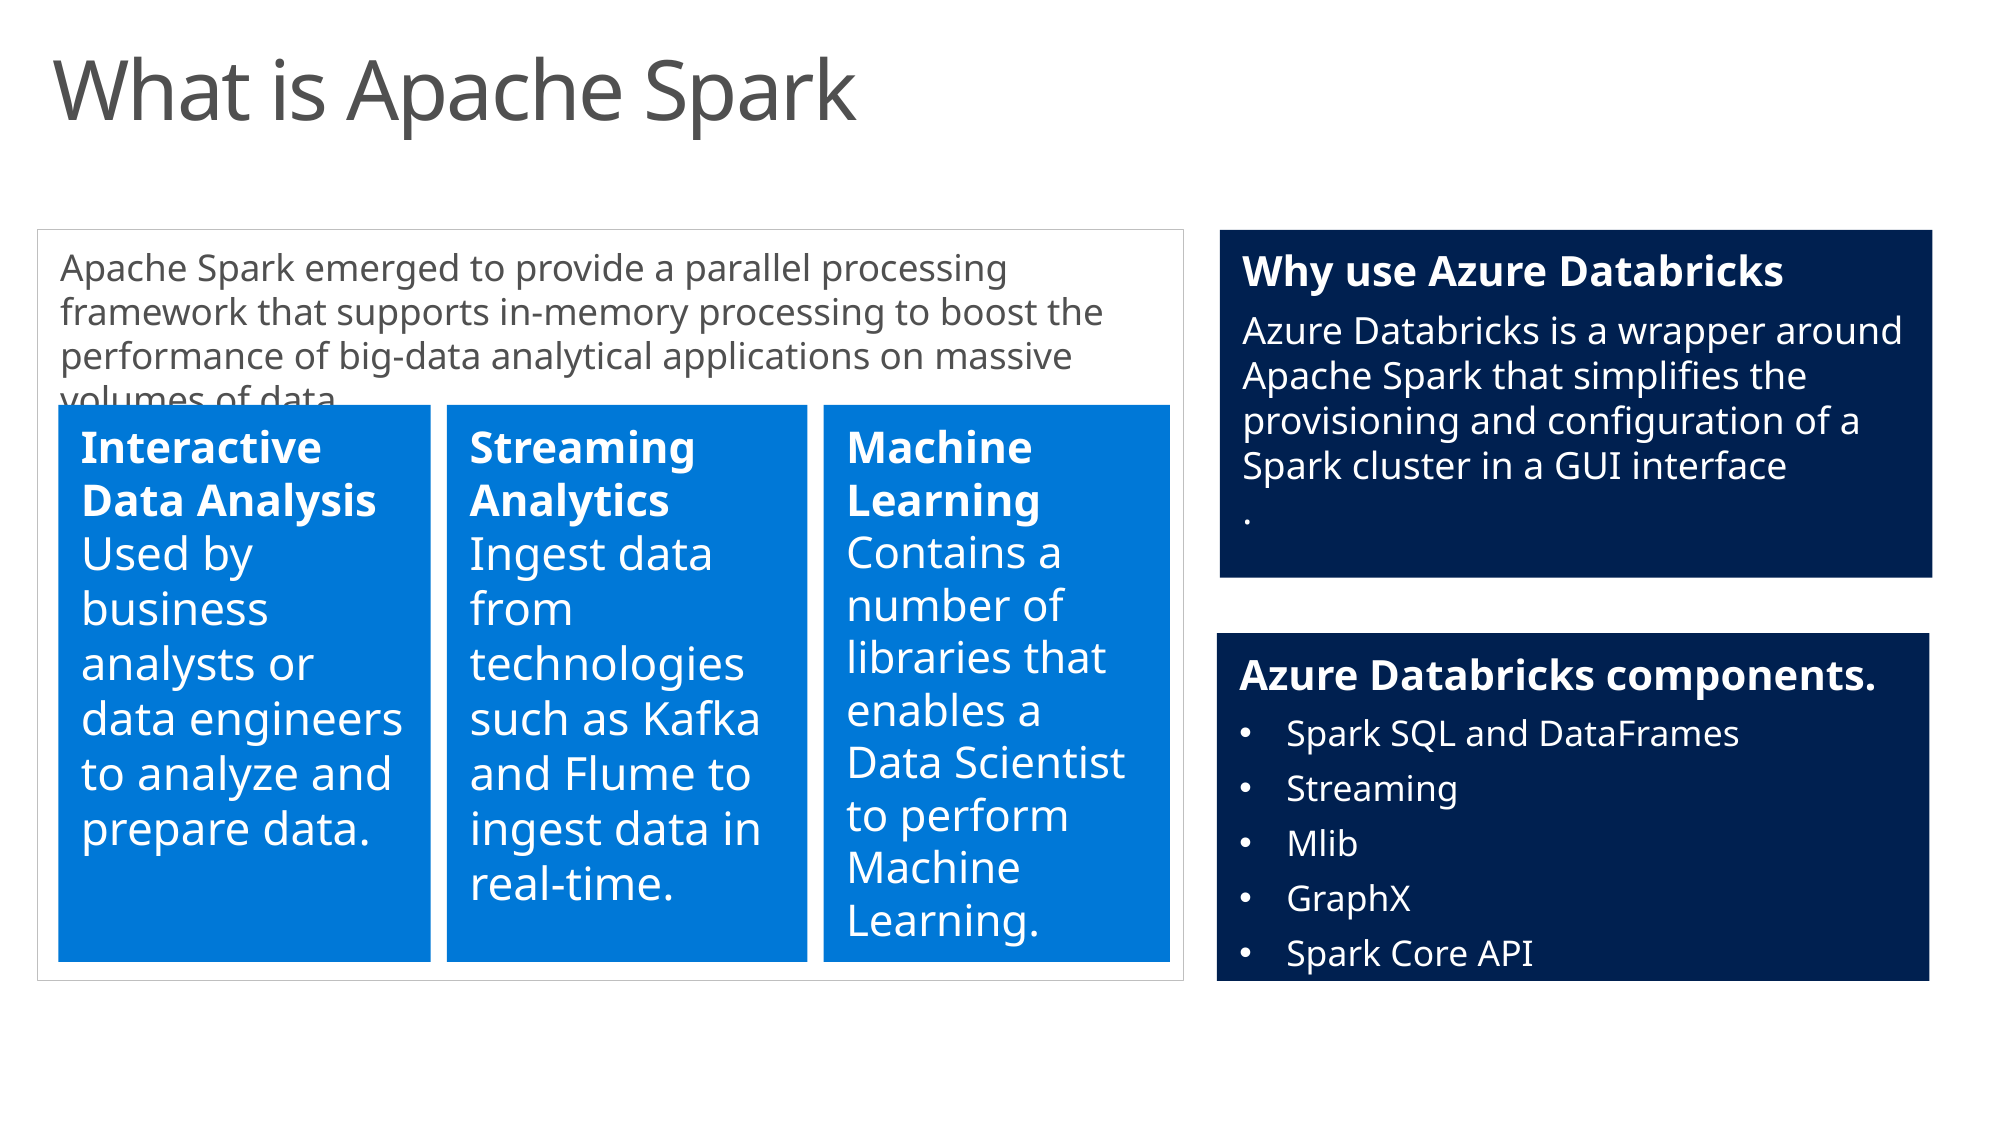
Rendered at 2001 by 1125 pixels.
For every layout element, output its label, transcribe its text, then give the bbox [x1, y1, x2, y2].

text_box Interactive Data Analysis Used by business analysts or data engineers to analyze and prepare data. [58, 404, 431, 962]
text_box Streaming Analytics Ingest data from technologies such as Kafka and Flume to ingest data in real-time. [446, 404, 808, 962]
text_box Machine Learning Contains a number of libraries that enables a Data Scientist to perform Machine Learning. [823, 404, 1170, 962]
title What is Apache Spark [37, 37, 1957, 188]
text_box Azure Databricks components. Spark SQL and DataFrames Streaming Mlib GraphX Spark Core API [1216, 633, 1930, 981]
text_box Apache Spark emerged to provide a parallel processing framework that supports in-memory processing to boost the performance of big-data analytical applications on massive volumes of data. [37, 229, 1184, 981]
text_box Why use Azure Databricks Azure Databricks is a wrapper around Apache Spark that simplifies the provisioning and configuration of a Spark cluster in a GUI interface . [1219, 229, 1933, 578]
